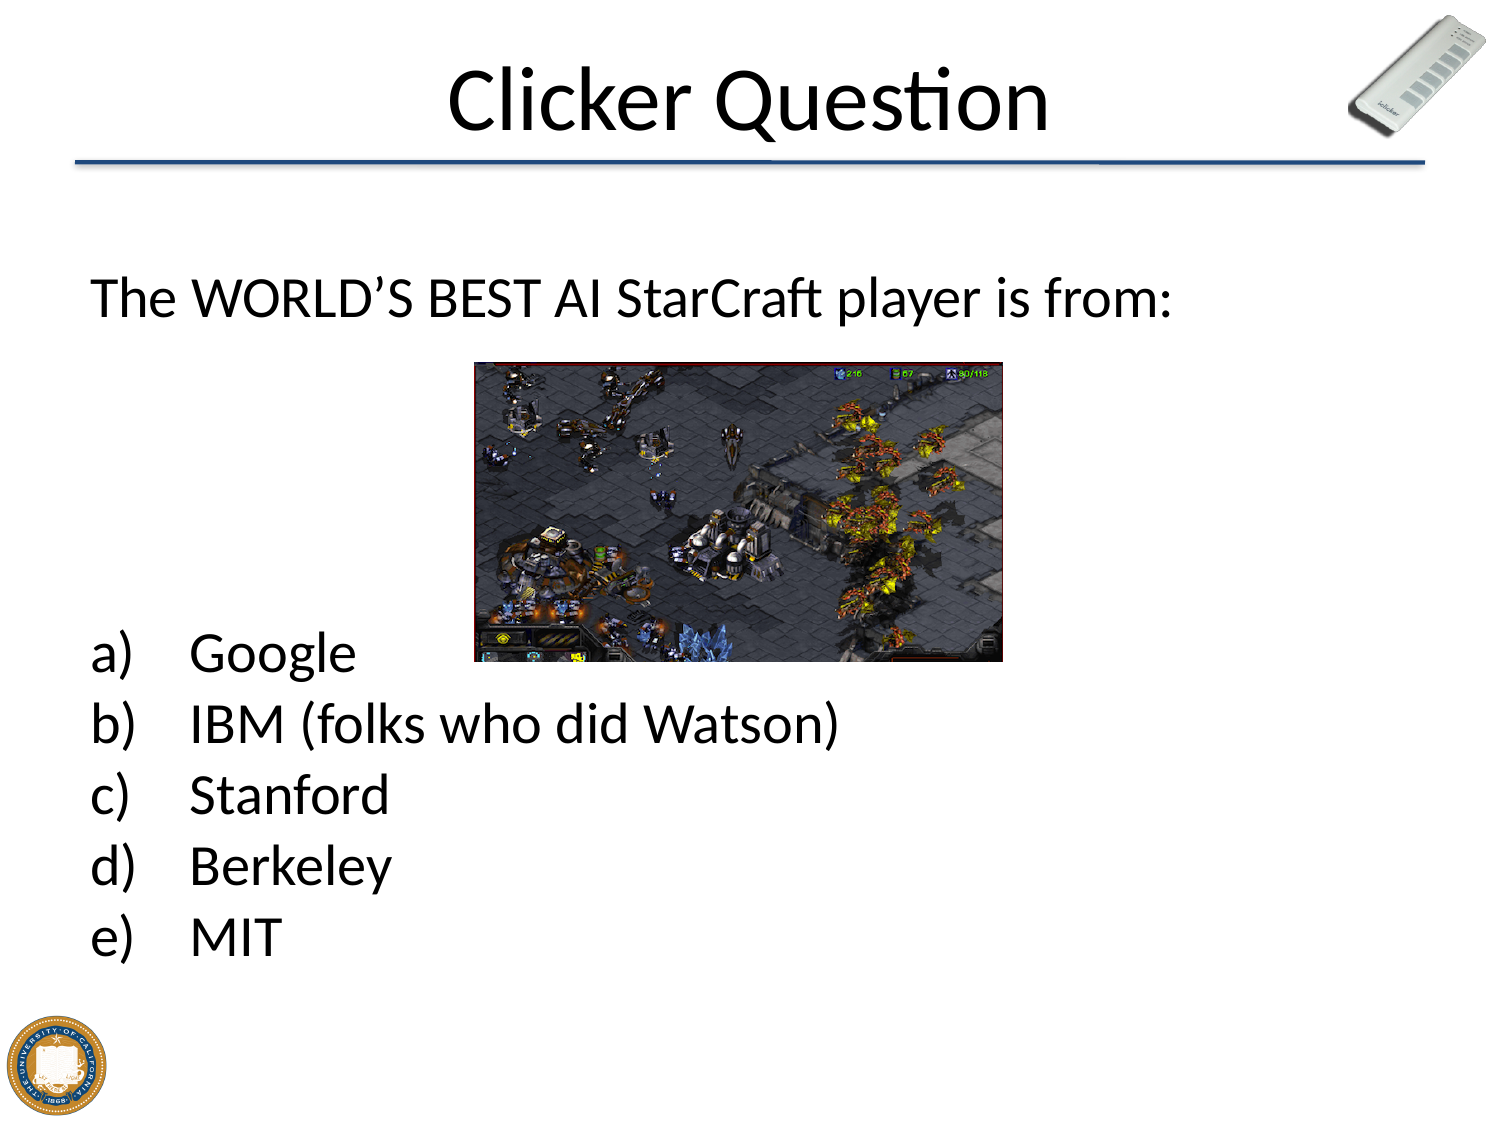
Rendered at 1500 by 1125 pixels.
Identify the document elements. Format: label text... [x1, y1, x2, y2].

picture [1347, 12, 1488, 140]
title Clicker Question [75, 0, 1425, 188]
picture [474, 362, 1004, 663]
picture [6, 1015, 107, 1116]
list The WORLD’S BEST AI StarCraft player is from: Google IBM (folks who did Watson) Stanford Berkeley MIT [75, 262, 1425, 1005]
